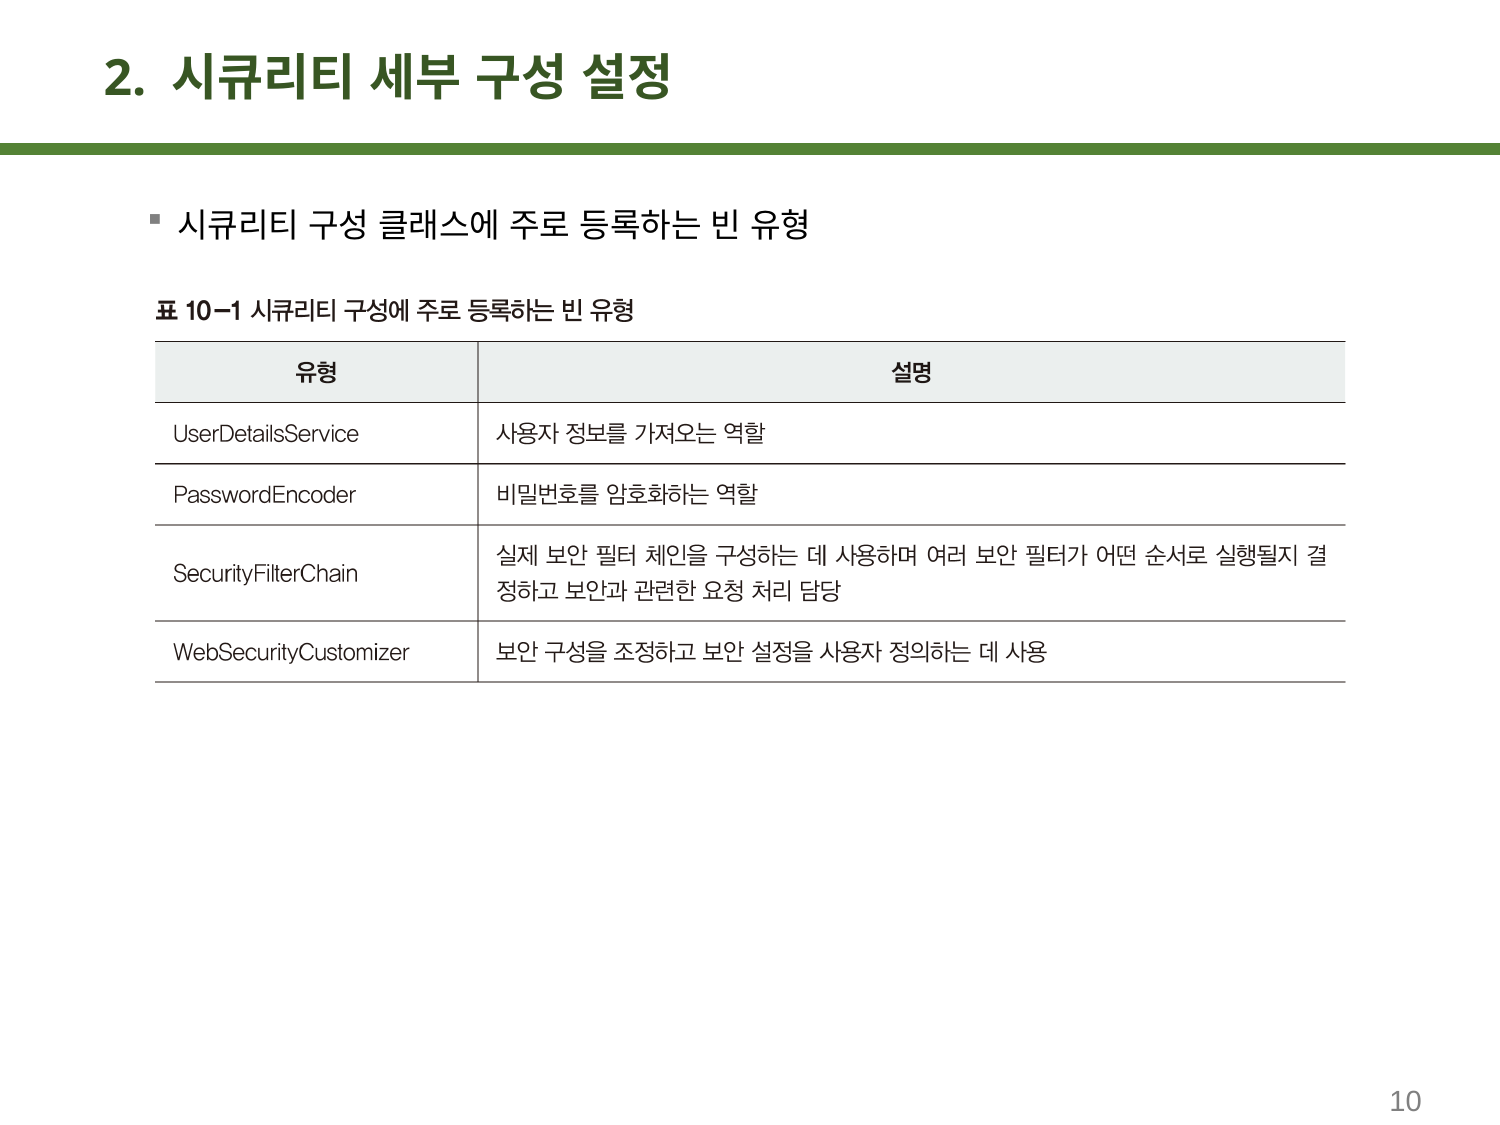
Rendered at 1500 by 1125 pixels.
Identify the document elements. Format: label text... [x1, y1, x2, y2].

title 2. 시큐리티 세부 구성 설정 [88, 30, 1211, 121]
list 시큐리티 구성 클래스에 주로 등록하는 빈 유형 [88, 196, 1436, 1083]
picture [152, 296, 1348, 686]
